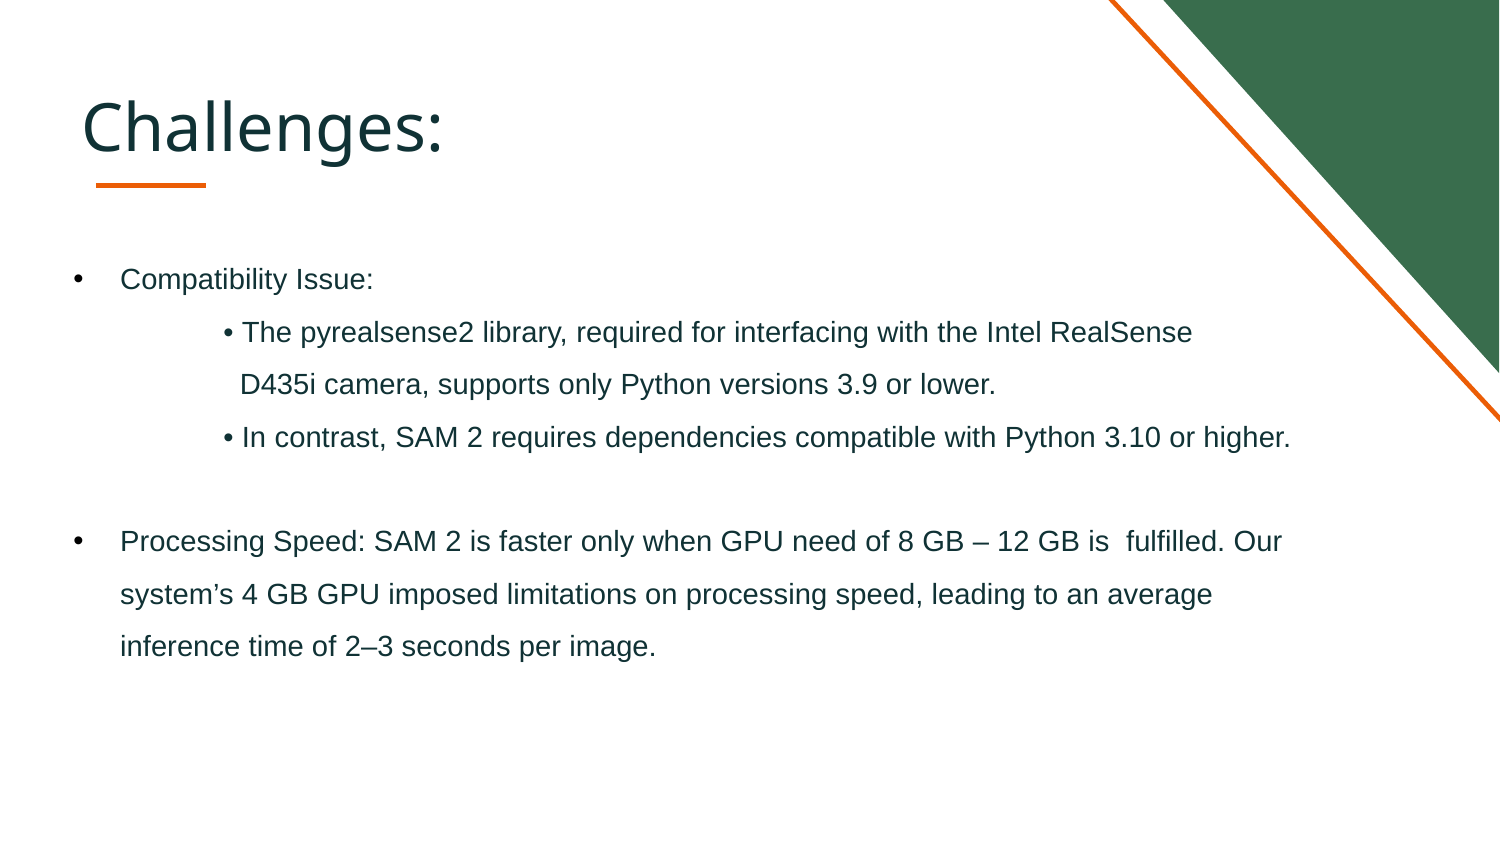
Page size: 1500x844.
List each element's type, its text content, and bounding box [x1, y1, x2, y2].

title Challenges: [66, 69, 1080, 164]
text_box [1085, 4, 1500, 406]
text_box Compatibility Issue: • The pyrealsense2 library, required for interfacing with the Intel RealSense D435i camera, supports only Python versions 3.9 or lower. • In contrast, SAM 2 requires dependencies compatible with Python 3.10 or higher. Processing Speed: SAM 2 is faster only when GPU need of 8 GB – 12 GB is fulfilled. Our system’s 4 GB GPU imposed limitations on processing speed, leading to an average inference time of 2–3 seconds per image. [58, 235, 1347, 670]
